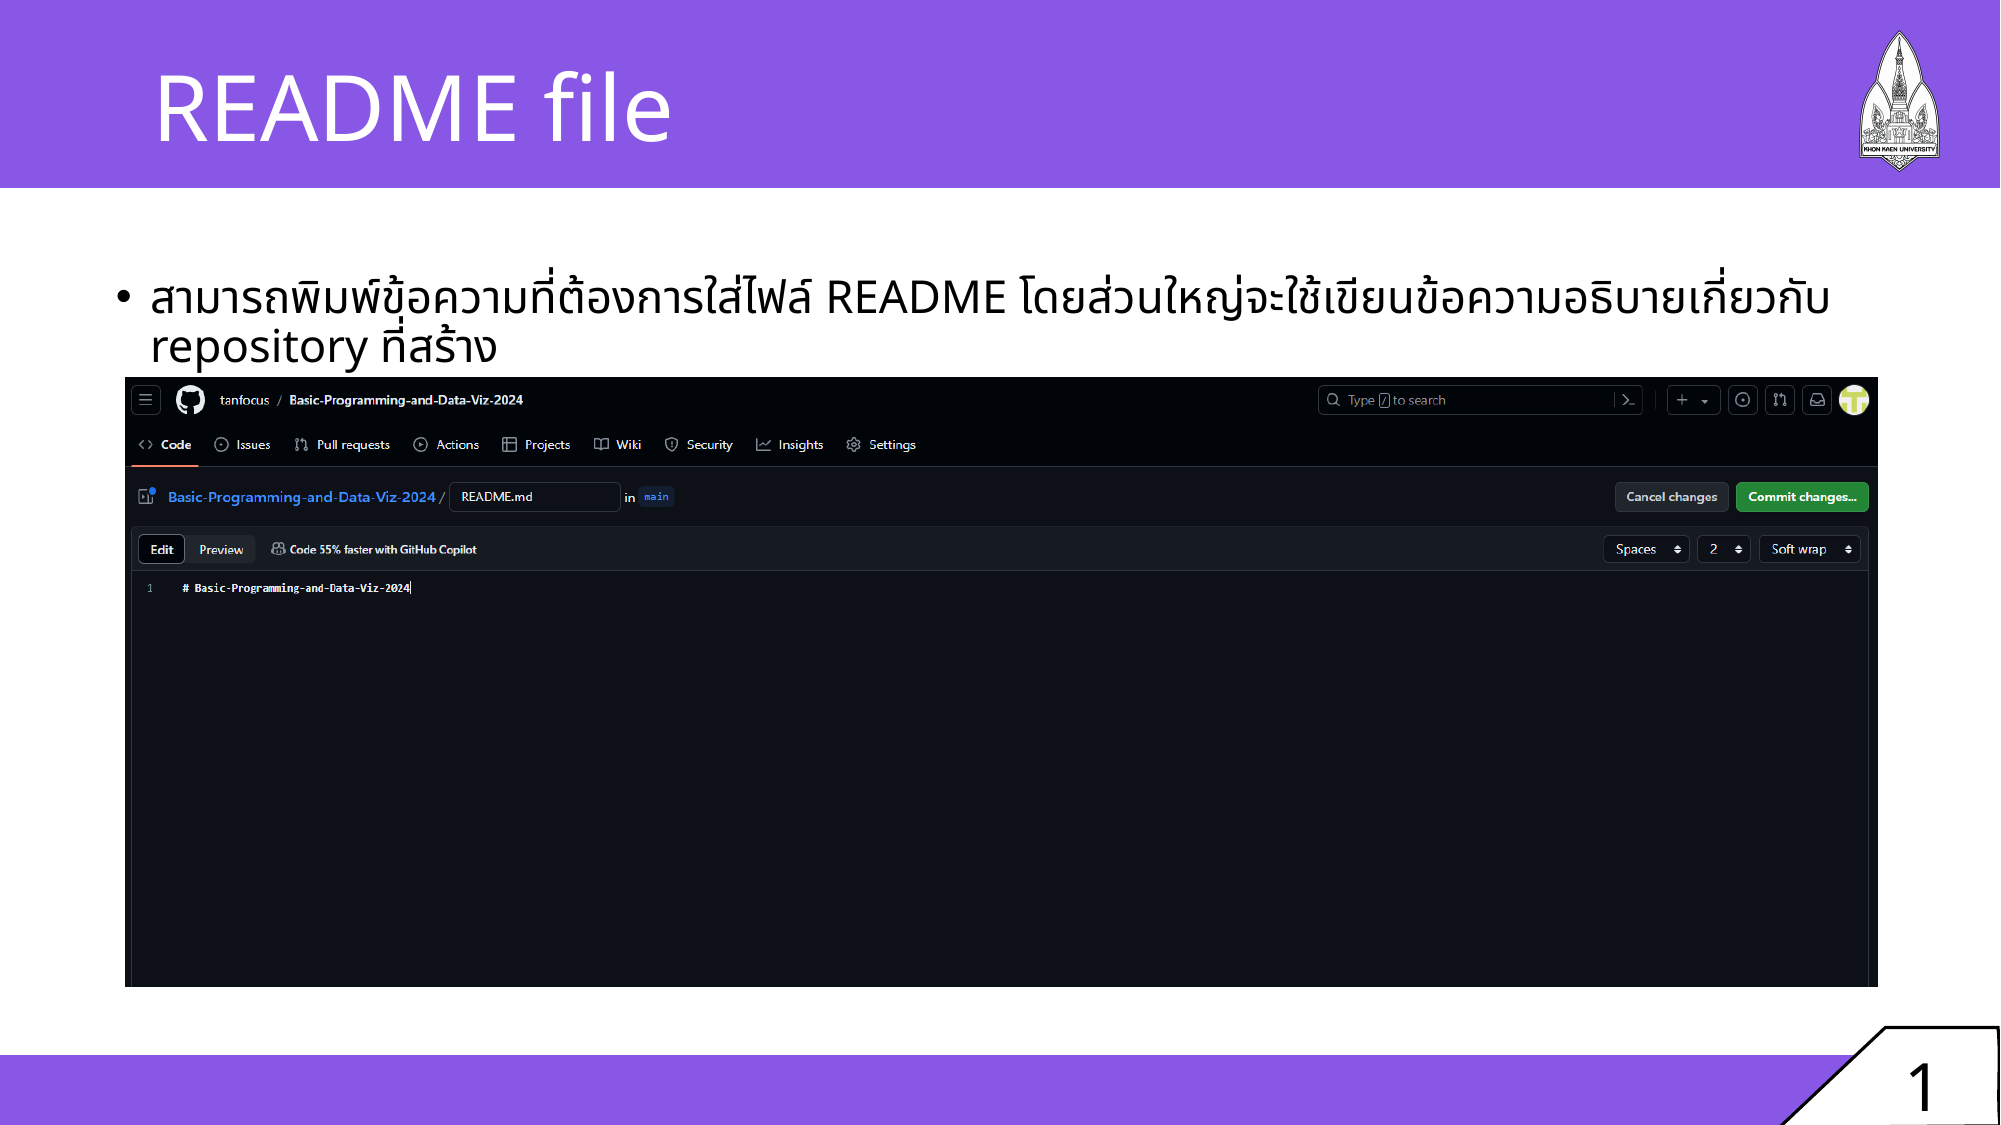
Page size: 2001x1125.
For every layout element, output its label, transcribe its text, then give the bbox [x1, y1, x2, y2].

picture [1812, 19, 1993, 187]
text_box [0, 0, 2000, 188]
text_box 18 [1889, 1037, 1980, 1125]
picture [125, 377, 1879, 987]
text_box [1779, 1025, 2000, 1125]
text_box [0, 1055, 1852, 1125]
title README file [137, 3, 1863, 221]
text_box สามารถพิมพ์ข้อความที่ต้องการใส่ไฟล์ README โดยส่วนใหญ่จะใช้เขียนข้อความอธิบายเกี่ยวกับ repository ที่สร้าง [100, 266, 1903, 381]
